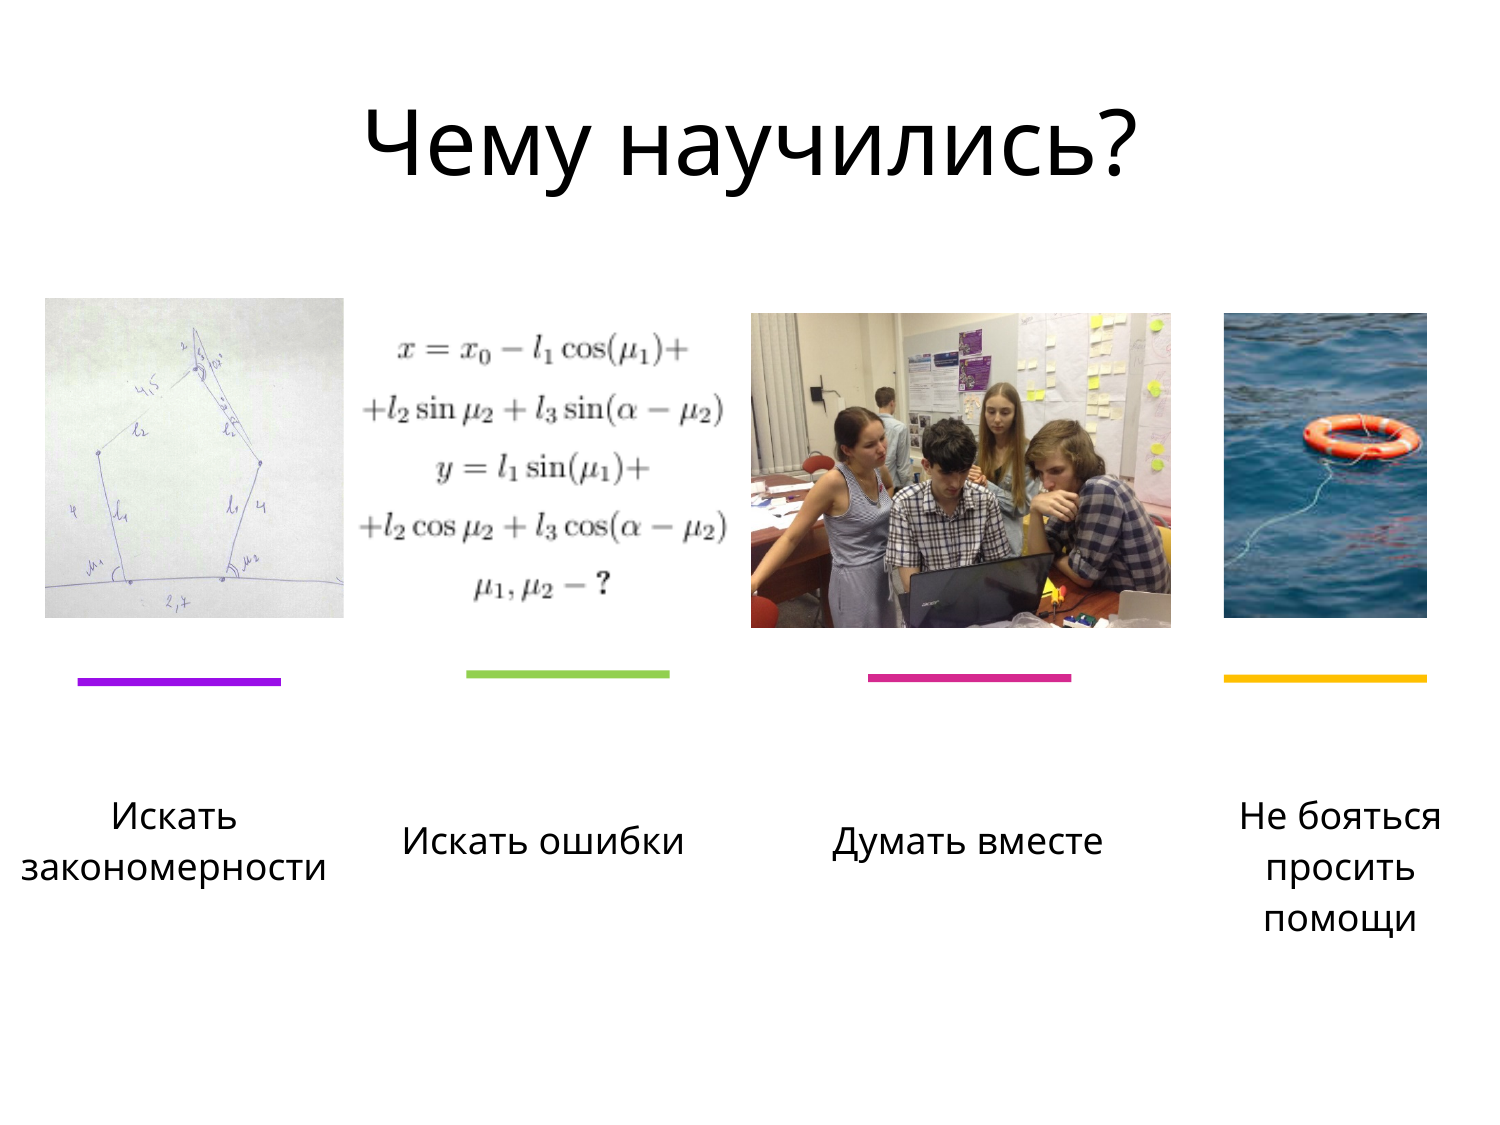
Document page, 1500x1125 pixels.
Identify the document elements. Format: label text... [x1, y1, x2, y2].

table_header Искать ошибки [348, 702, 738, 978]
picture [751, 313, 1171, 628]
title Чему научились? [75, 45, 1425, 233]
table_header Не бояться просить помощи [1199, 702, 1482, 978]
table_header Искать закономерности [0, 702, 348, 978]
picture [1223, 313, 1428, 618]
picture [44, 298, 742, 628]
table_header Думать вместе [738, 702, 1199, 978]
text_box [866, 672, 1073, 684]
text_box [1222, 672, 1429, 685]
text_box [464, 668, 672, 680]
text_box [76, 676, 283, 688]
